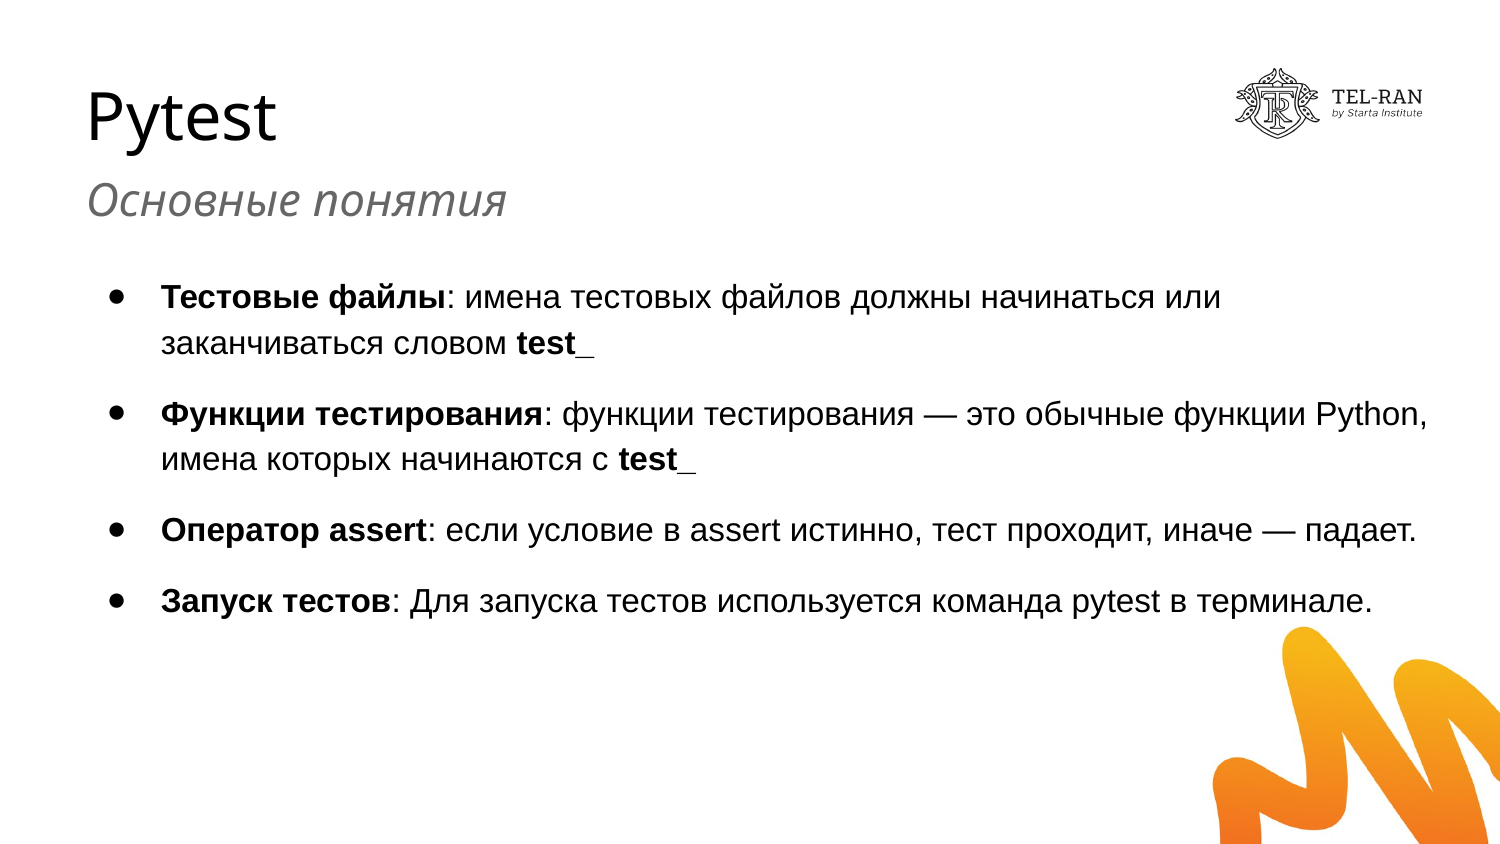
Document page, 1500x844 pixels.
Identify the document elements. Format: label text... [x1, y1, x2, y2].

picture [1237, 68, 1422, 139]
picture [1211, 625, 1500, 844]
subtitle Основные понятия [70, 155, 1237, 676]
list Тестовые файлы: имена тестовых файлов должны начинаться или заканчиваться словом test_ Функции тестирования: функции тестирования — это обычные функции Python, имена которых начинаются с test_ Оператор assert: если условие в assert истинно, тест проходит, иначе — падает. Запуск тестов: Для запуска тестов используется команда pytest в терминале. [70, 253, 1469, 759]
title Pytest [70, 59, 1237, 155]
